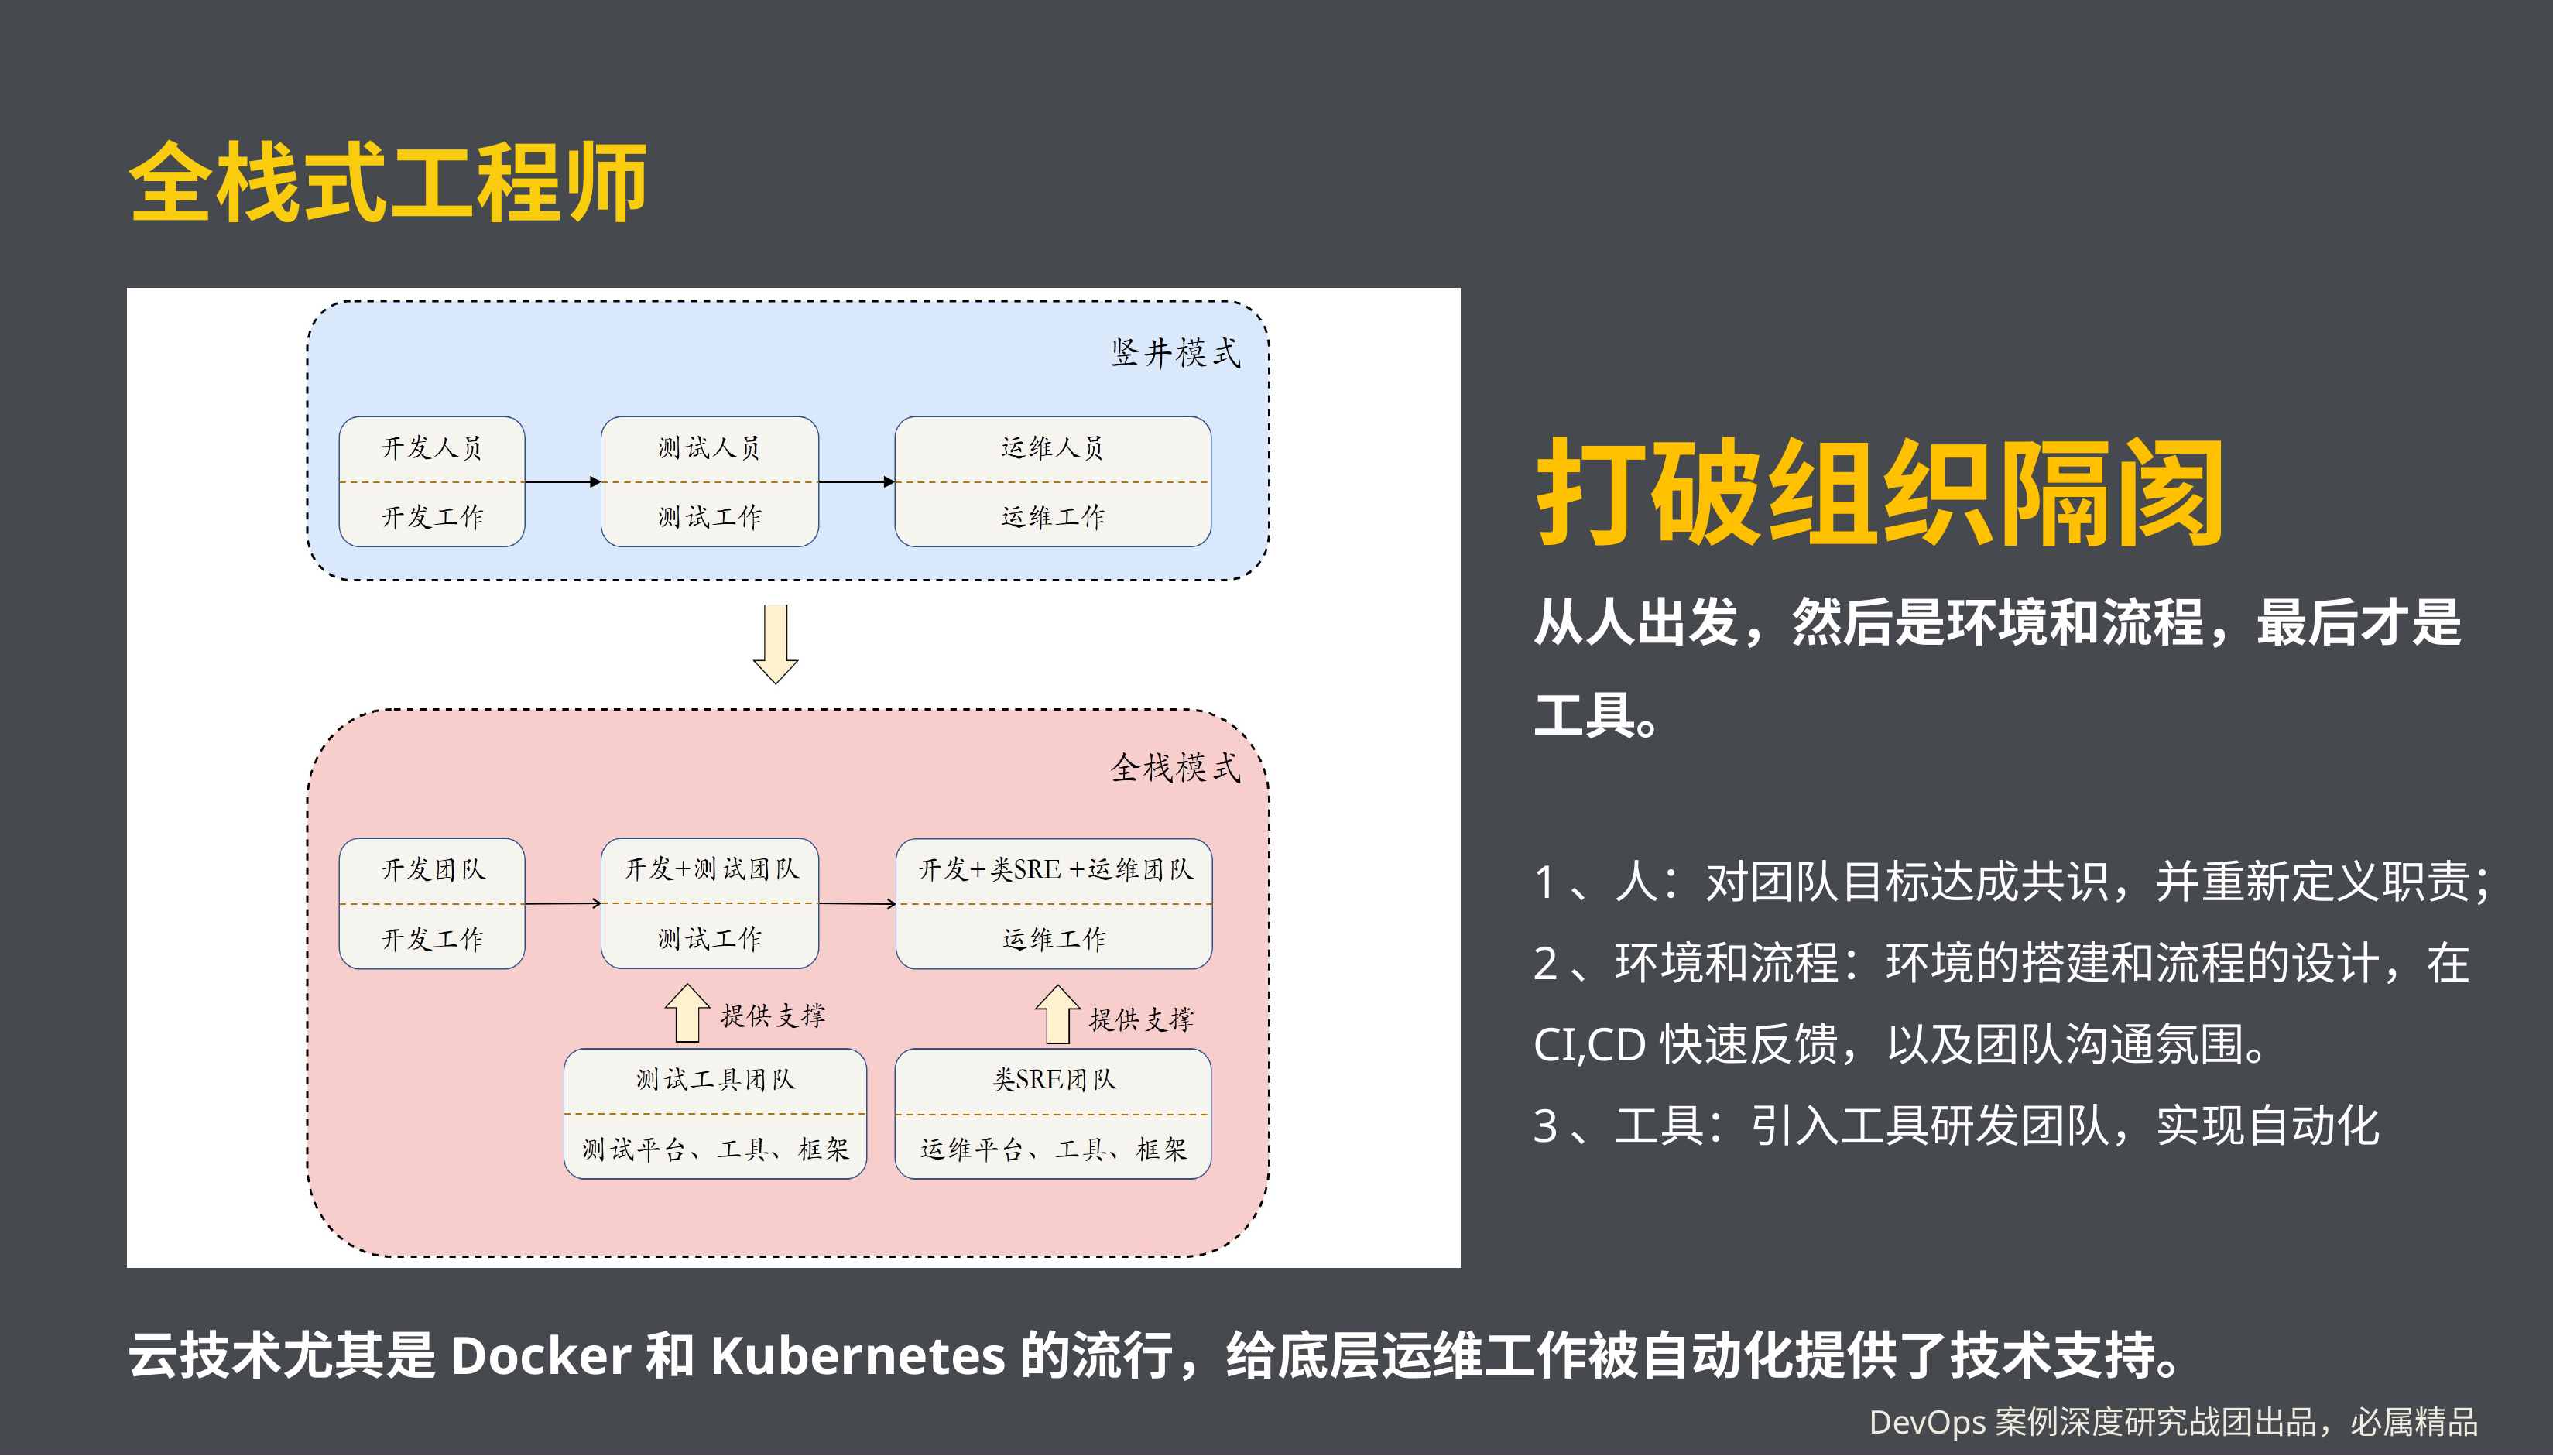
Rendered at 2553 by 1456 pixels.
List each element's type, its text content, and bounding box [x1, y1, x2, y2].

title 全栈式工程师 [127, 128, 2425, 234]
text_box 云技术尤其是Docker和Kubernetes的流行，给底层运维工作被自动化提供了技术支持。 [127, 1291, 2553, 1385]
text_box 打破组织隔阂 从人出发，然后是环境和流程，最后才是工具。 1、人：对团队目标达成共识，并重新定义职责； 2、环境和流程：环境的搭建和流程的设计，在CI,CD快速反馈，以及团队沟通氛围。 3、工具：引入工具研发团队，实现自动化 [1533, 350, 2496, 1151]
picture [127, 288, 1461, 1268]
